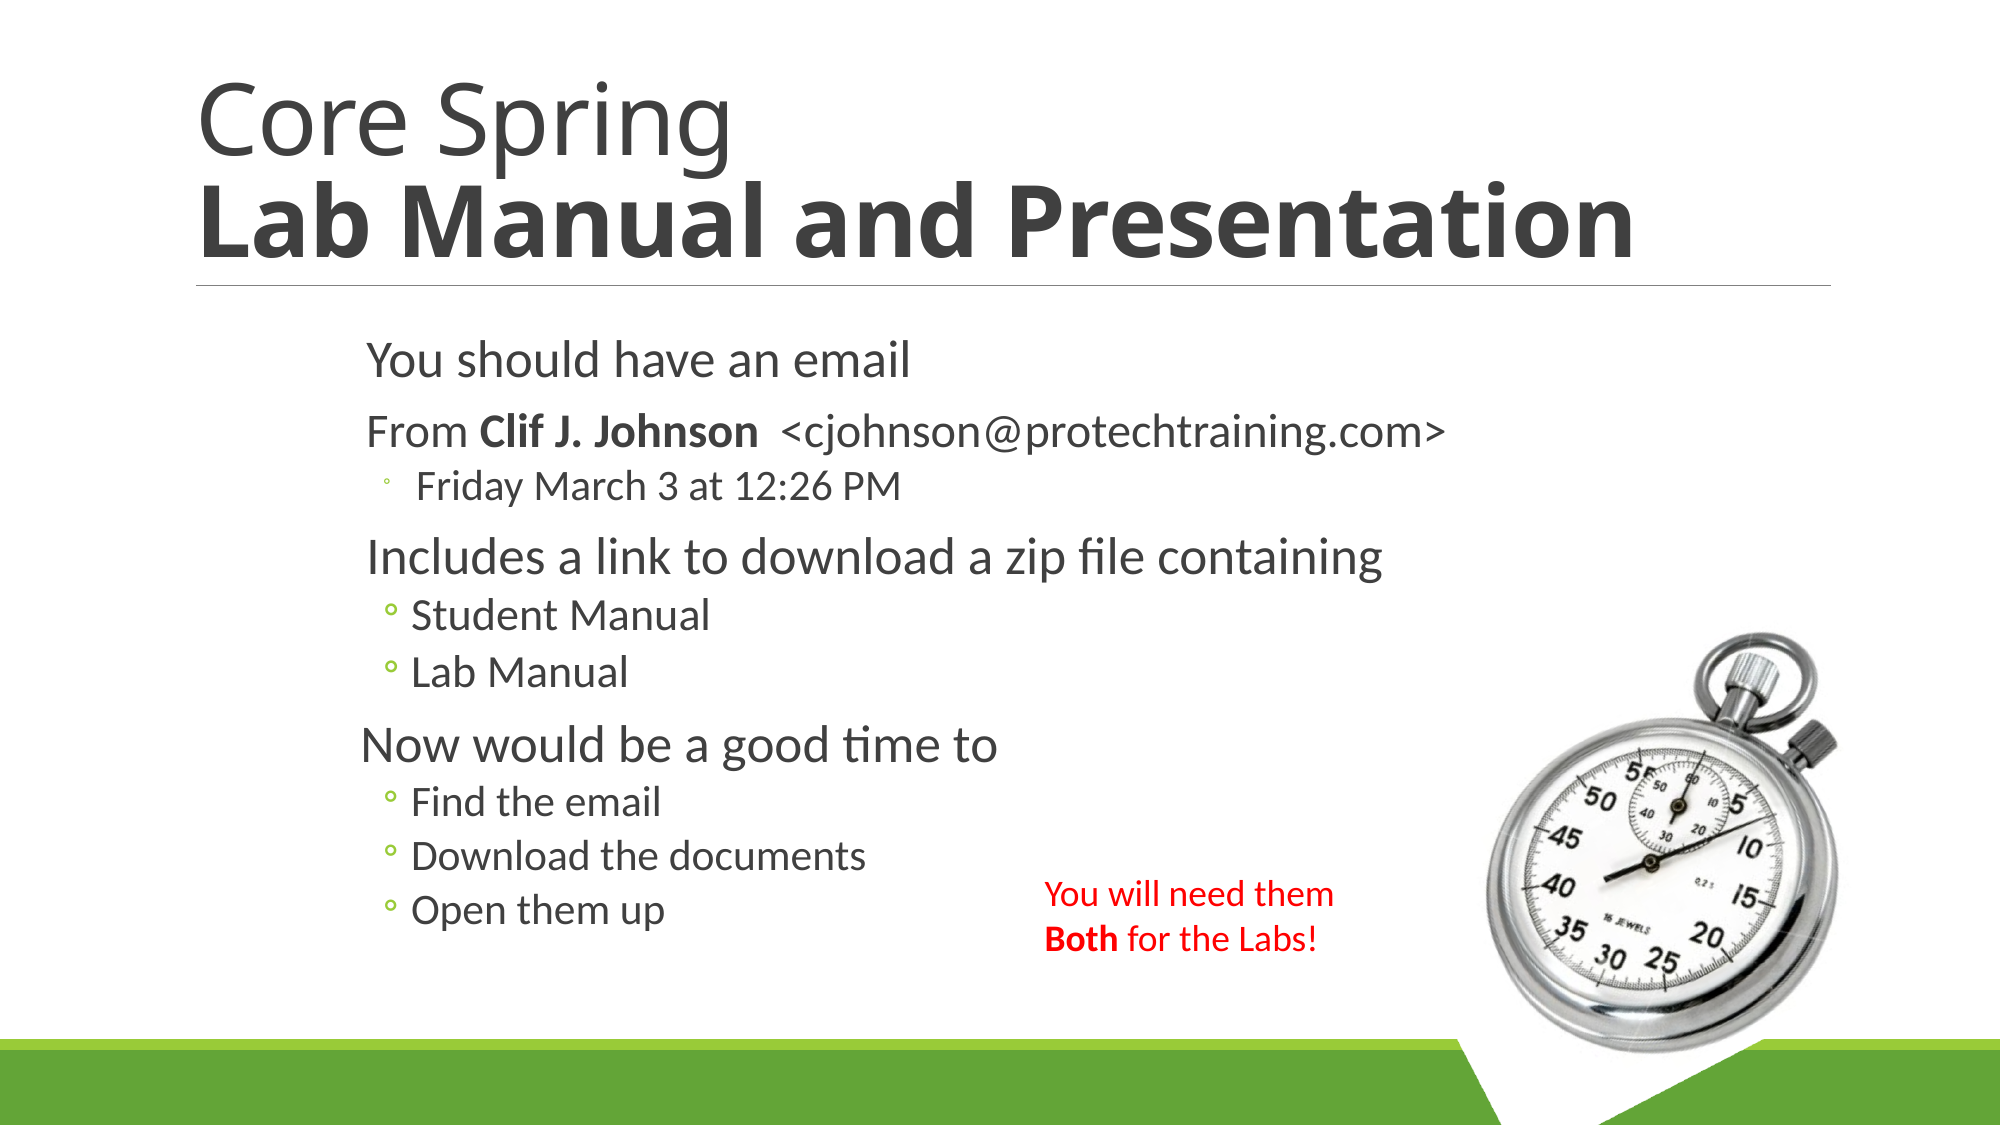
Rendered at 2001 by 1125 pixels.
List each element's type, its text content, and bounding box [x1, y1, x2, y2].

picture [1339, 562, 1999, 1125]
text_box You will need them Both for the Labs! [879, 861, 1376, 967]
list You should have an email From Clif J. Johnson <cjohnson@protechtraining.com> Friday March 3 at 12:26 PM Includes a link to download a zip file containing Student Manual Lab Manual Now would be a good time to Find the email Download the documents Open them up [352, 323, 1648, 952]
title Core Spring Lab Manual and Presentation [180, 47, 1830, 285]
